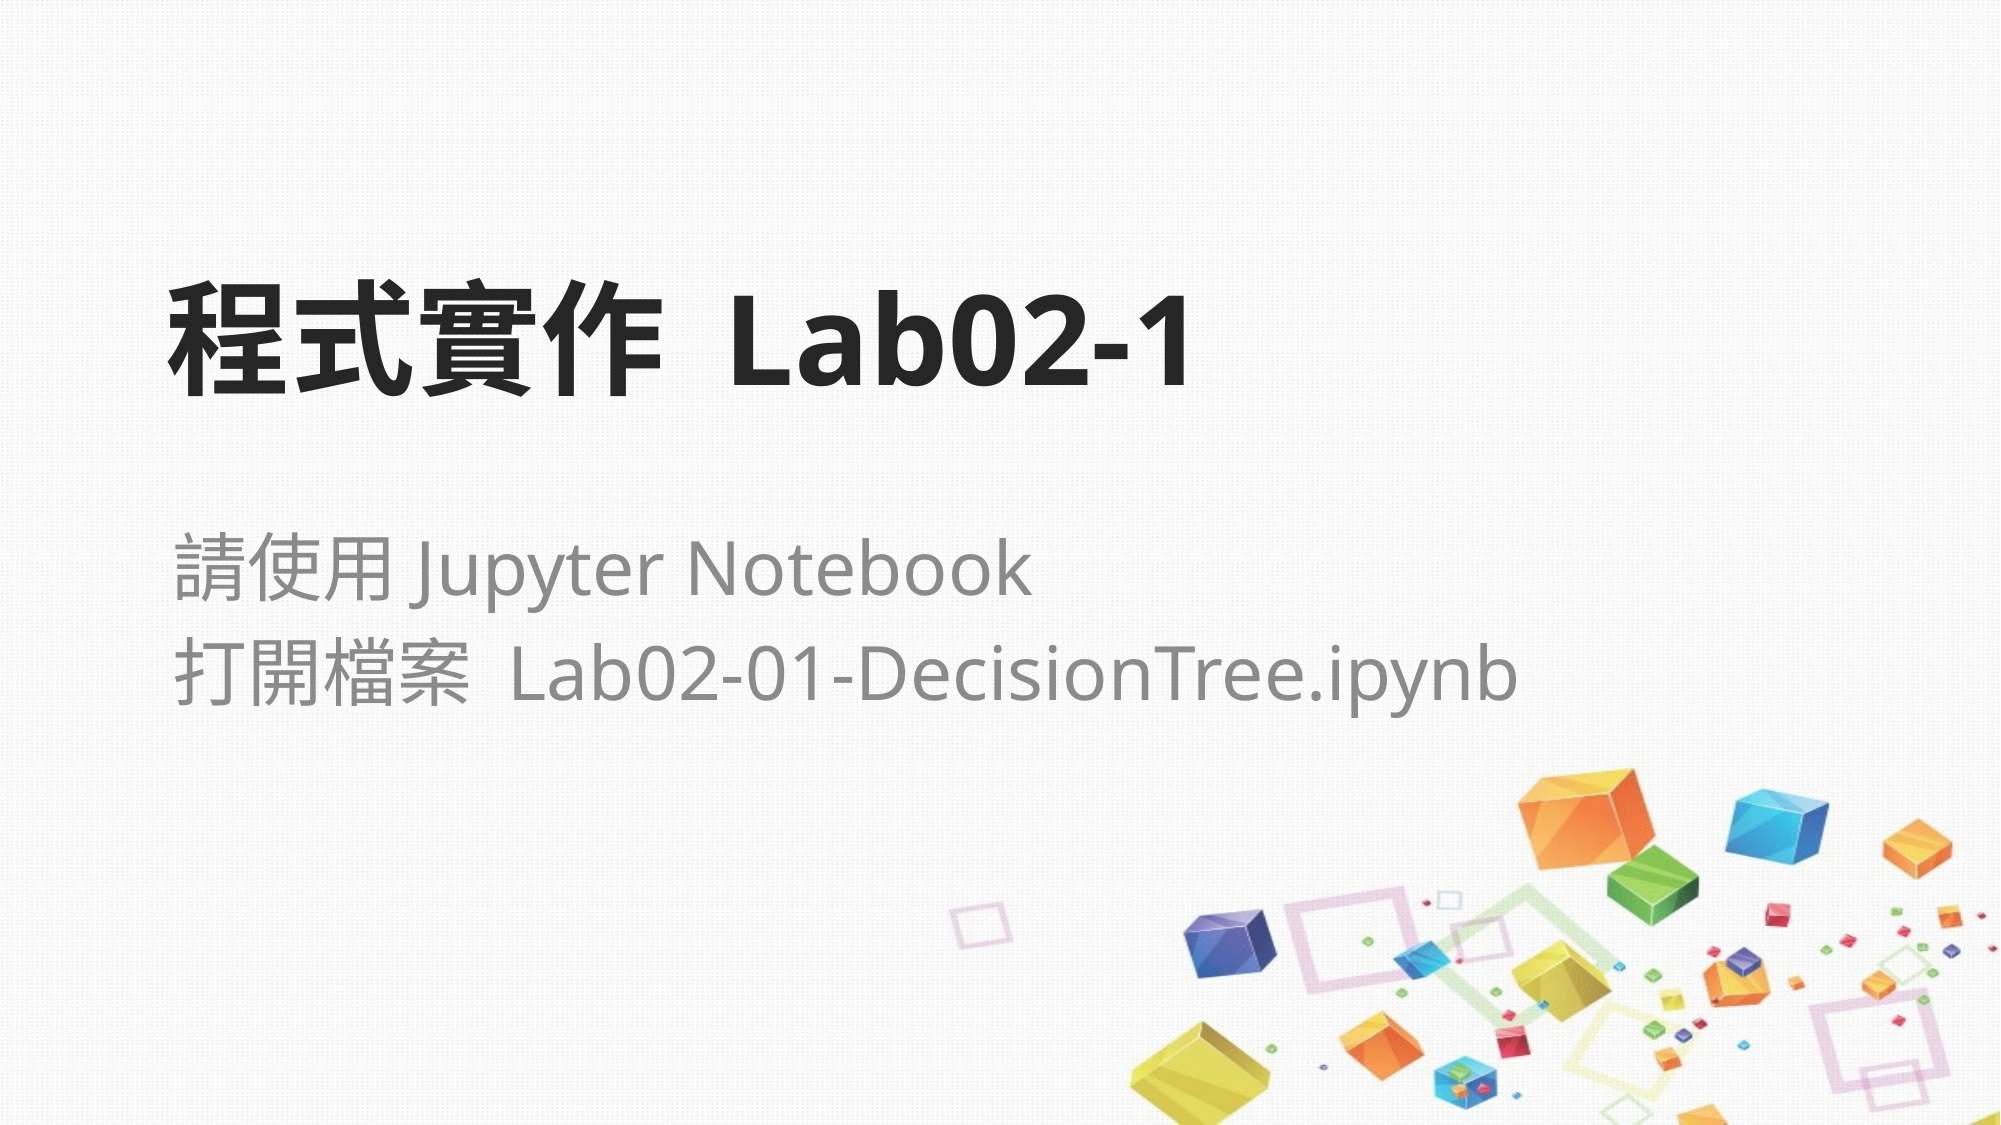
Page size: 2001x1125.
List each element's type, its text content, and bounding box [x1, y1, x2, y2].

list 請使用Jupyter Notebook 打開檔案 Lab02-01-DecisionTree.ipynb [157, 476, 1858, 723]
title 程式實作 Lab02-1 [150, 253, 1850, 477]
